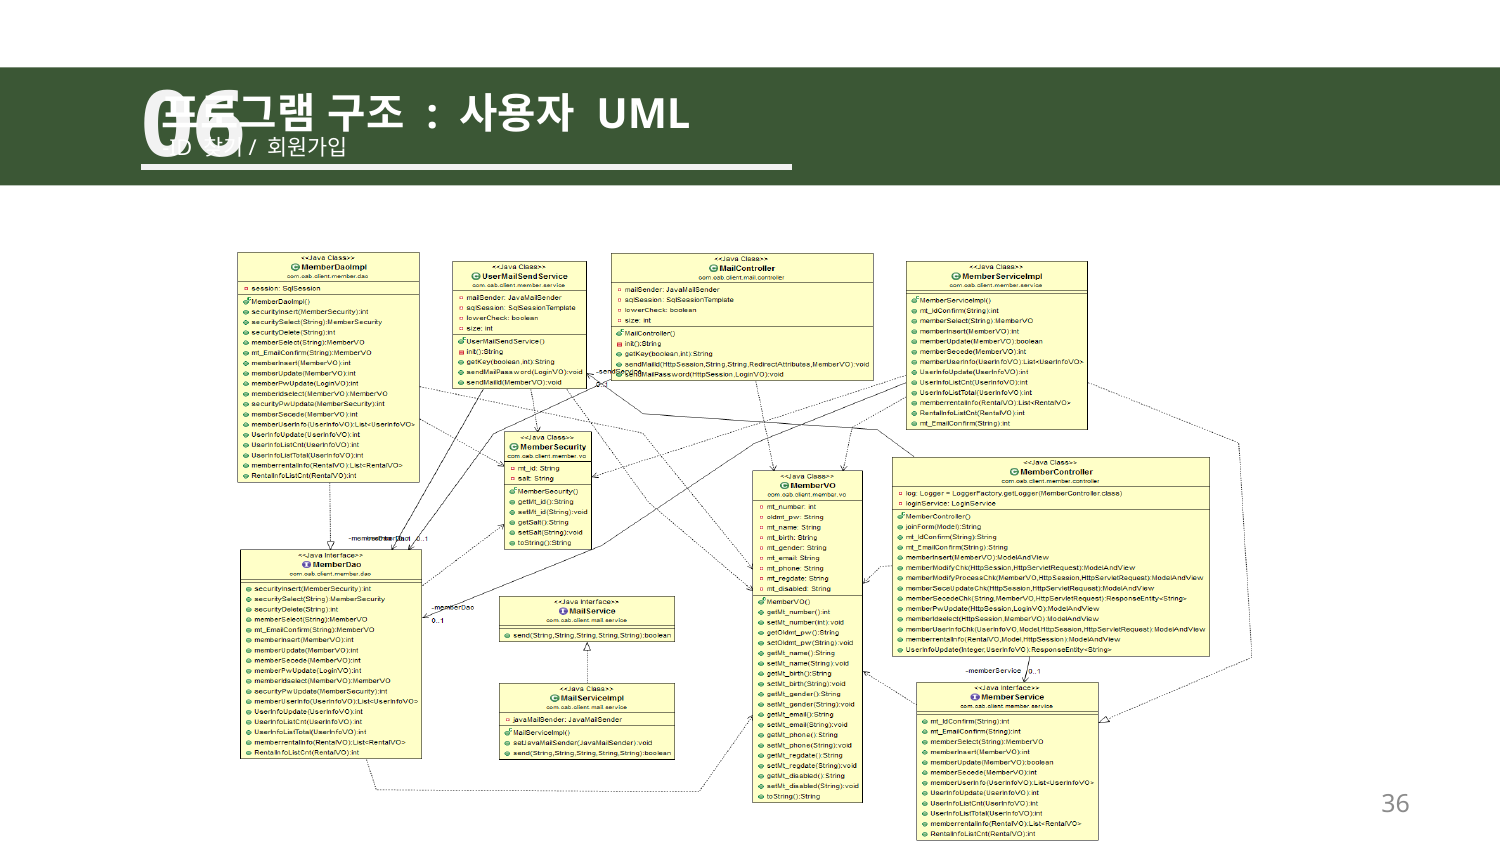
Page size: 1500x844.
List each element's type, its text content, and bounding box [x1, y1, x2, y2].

text_box [0, 65, 1500, 188]
text_box [99, 215, 1450, 773]
text_box 프로그램 구조 : 사용자 UML [147, 79, 880, 145]
picture [234, 250, 1252, 842]
text_box 06 [126, 57, 808, 183]
slide_number 36 [1257, 782, 1425, 827]
text_box -ID 찾기/ 회원가입 [147, 126, 739, 168]
